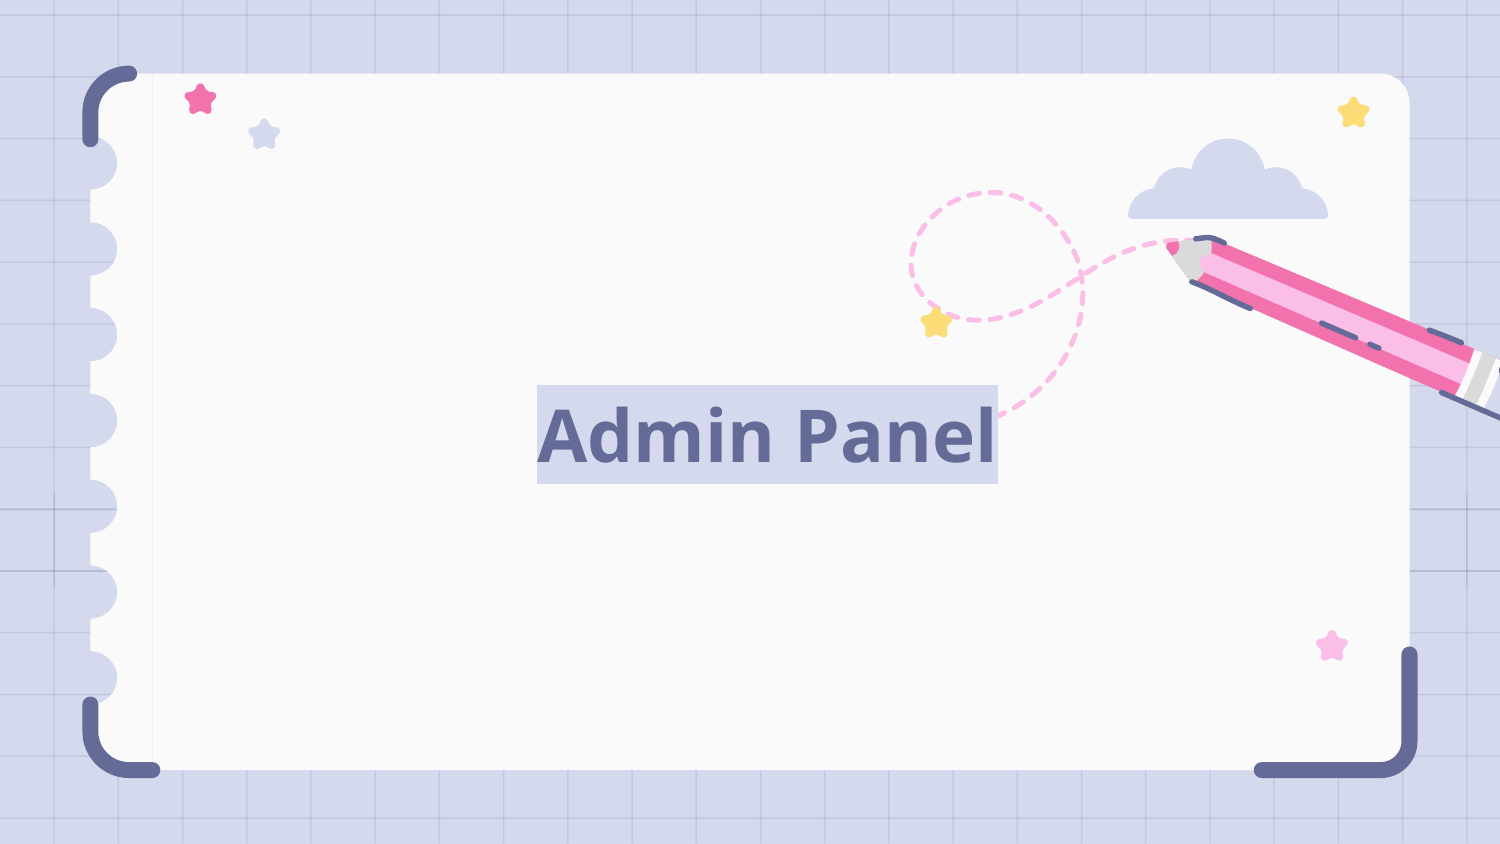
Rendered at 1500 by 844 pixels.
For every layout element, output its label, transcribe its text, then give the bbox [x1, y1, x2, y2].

text_box [1049, 369, 1057, 374]
text_box [1121, 245, 1137, 255]
text_box [248, 118, 281, 150]
text_box [946, 196, 962, 207]
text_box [1231, 158, 1481, 492]
text_box [914, 283, 925, 298]
text_box [966, 190, 982, 199]
text_box [966, 317, 982, 323]
text_box [1065, 264, 1098, 288]
text_box [916, 222, 928, 237]
text_box [1141, 240, 1158, 248]
text_box [184, 83, 217, 114]
text_box [1045, 213, 1059, 227]
text_box [1162, 237, 1179, 244]
text_box [1028, 201, 1043, 213]
text_box [1068, 332, 1078, 348]
text_box [1128, 138, 1260, 219]
text_box [1047, 288, 1062, 299]
text_box [1008, 308, 1024, 318]
text_box [1076, 311, 1084, 328]
text_box [1028, 299, 1043, 309]
text_box [987, 315, 1004, 322]
text_box [1337, 96, 1370, 128]
text_box [987, 189, 1004, 196]
text_box [1071, 248, 1081, 264]
text_box [1058, 352, 1069, 367]
title Admin Panel [135, 374, 1226, 469]
text_box [929, 207, 943, 220]
text_box [1316, 630, 1348, 661]
text_box [920, 306, 953, 338]
text_box [945, 311, 961, 321]
text_box [1009, 192, 1024, 202]
text_box [927, 299, 941, 309]
text_box [909, 241, 917, 257]
text_box [1079, 290, 1086, 307]
text_box [908, 262, 915, 279]
text_box [1102, 254, 1117, 265]
text_box [1060, 230, 1072, 245]
